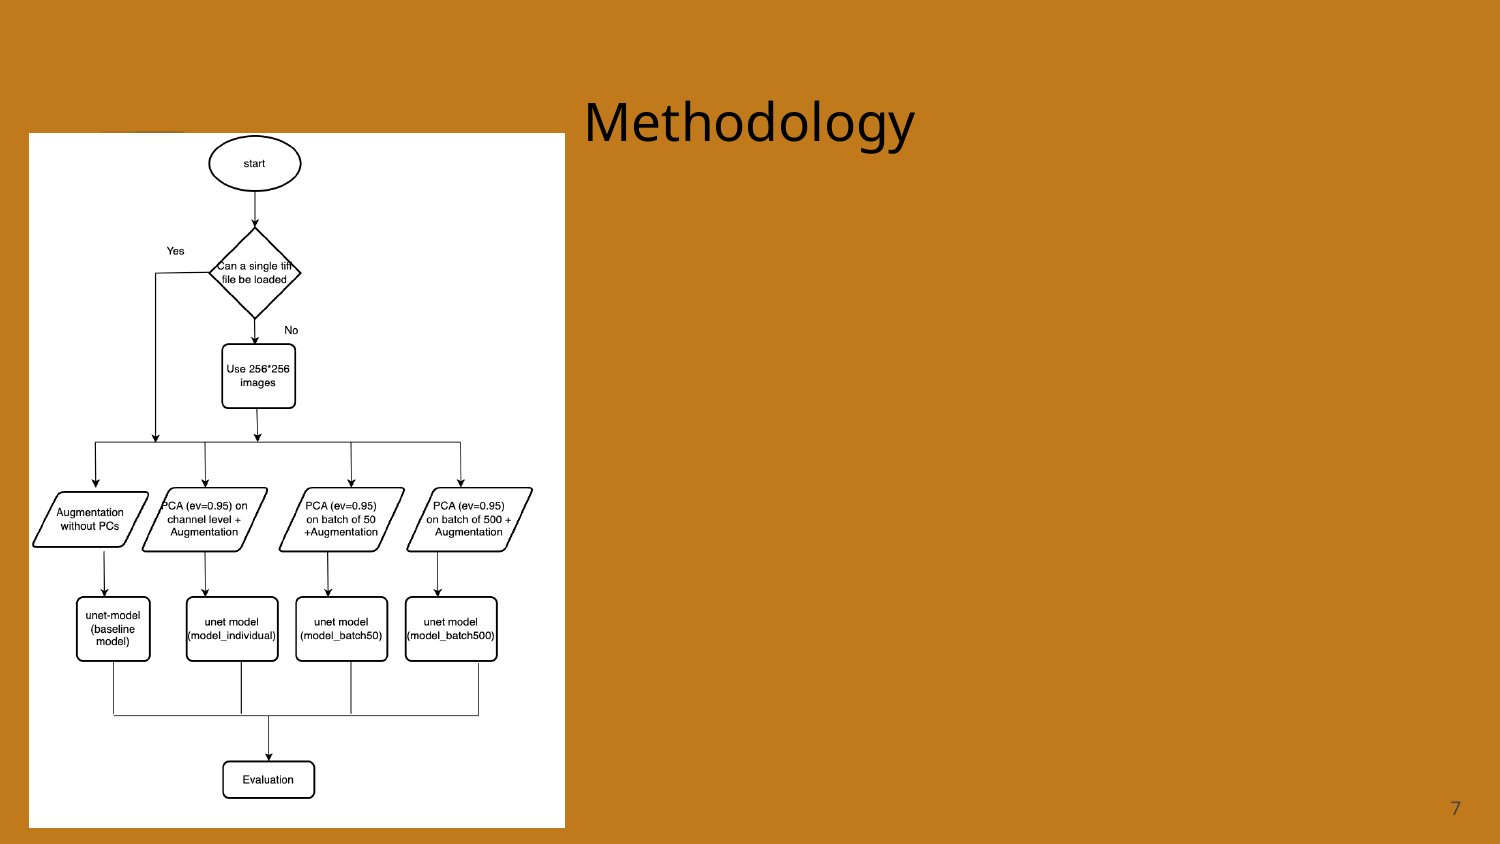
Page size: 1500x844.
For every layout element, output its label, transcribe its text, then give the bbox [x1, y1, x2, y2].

picture [29, 133, 565, 828]
slide_number ‹#› [1386, 777, 1477, 842]
text_box Methodology [51, 72, 1449, 167]
